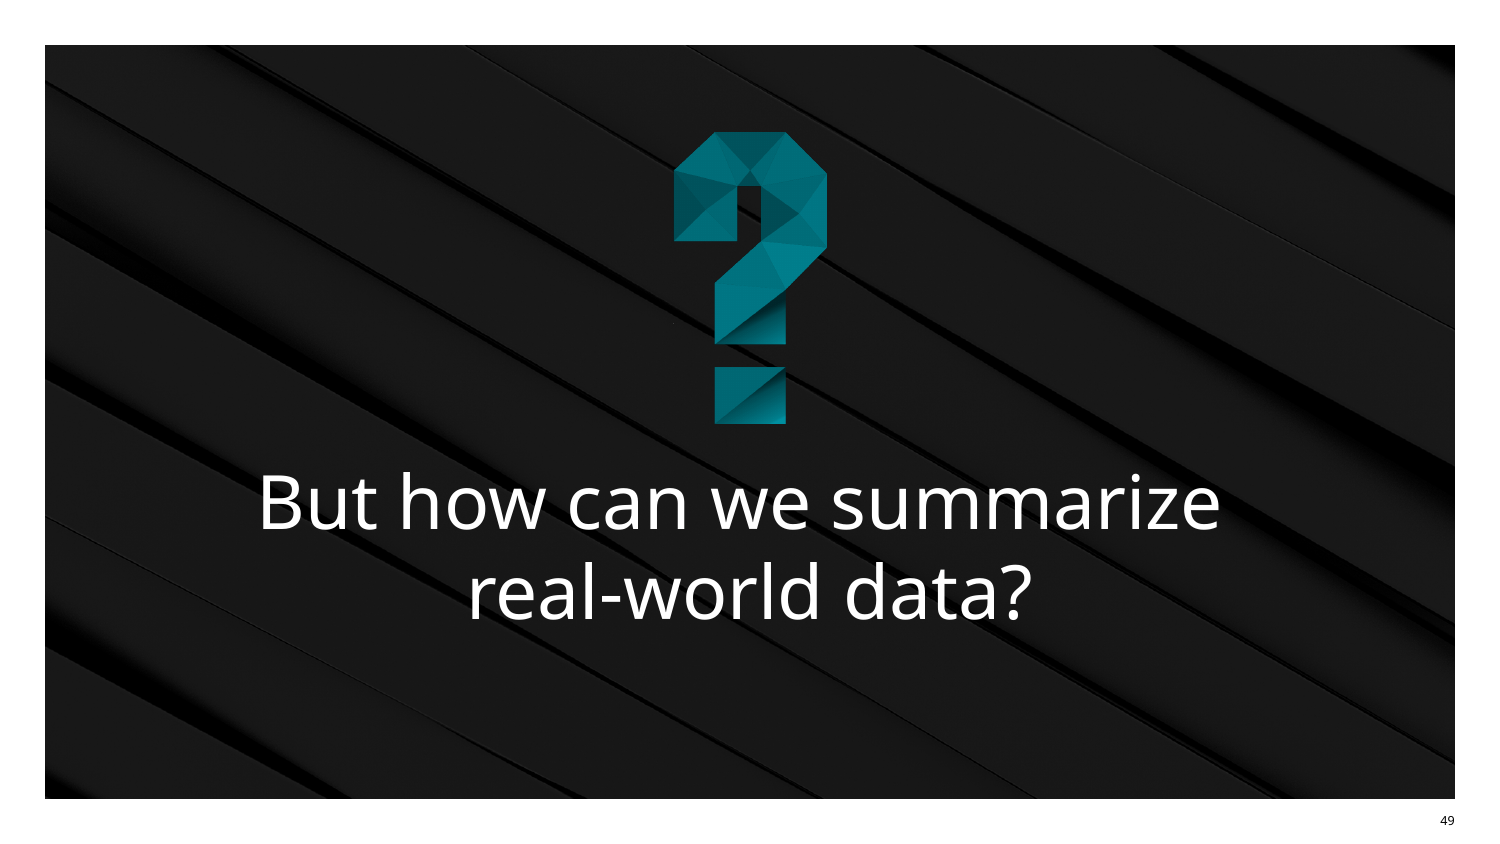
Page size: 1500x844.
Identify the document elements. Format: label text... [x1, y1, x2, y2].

picture [45, 45, 1455, 379]
title But how can we summarize real-world data? [0, 379, 1500, 799]
